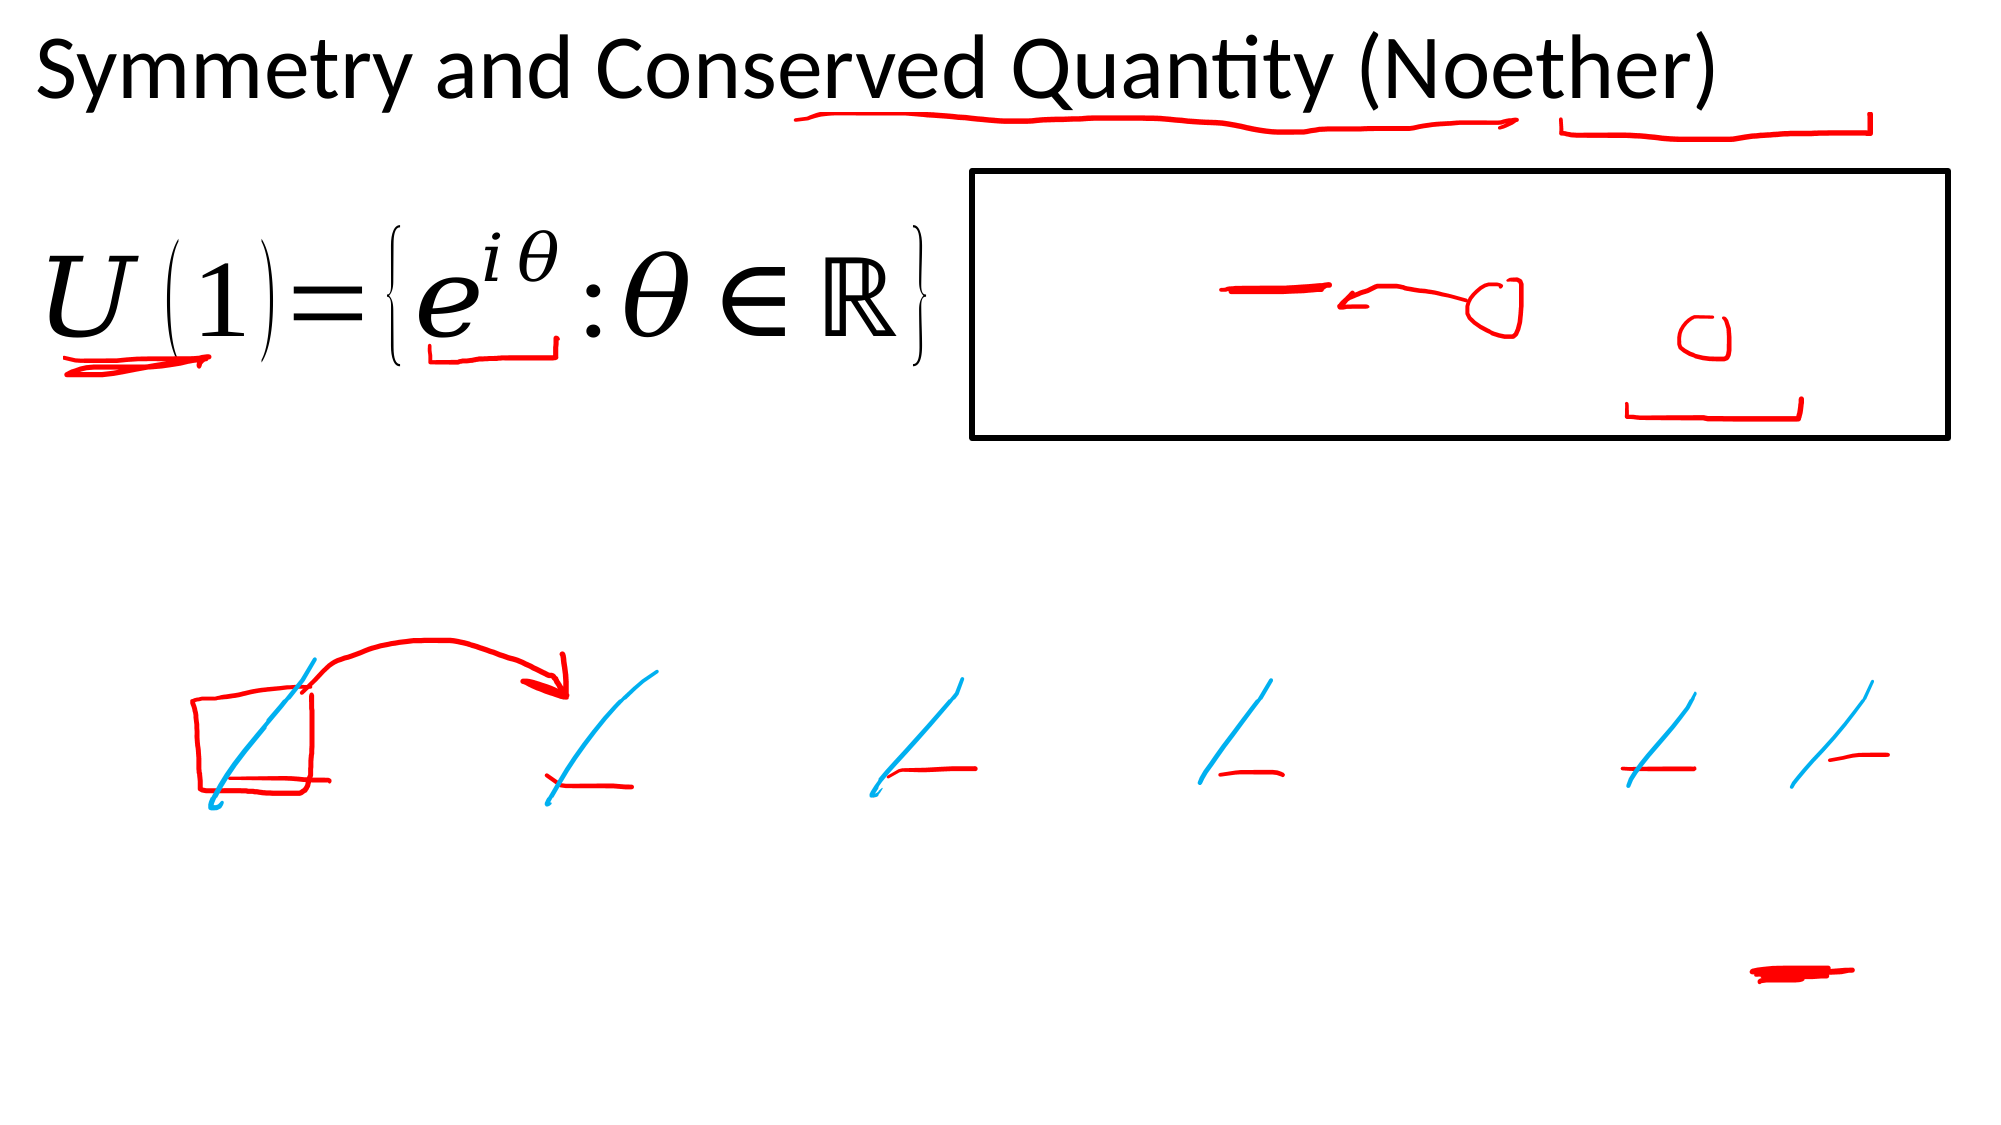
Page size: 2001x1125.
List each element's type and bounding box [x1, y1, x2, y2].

picture [63, 112, 1899, 994]
